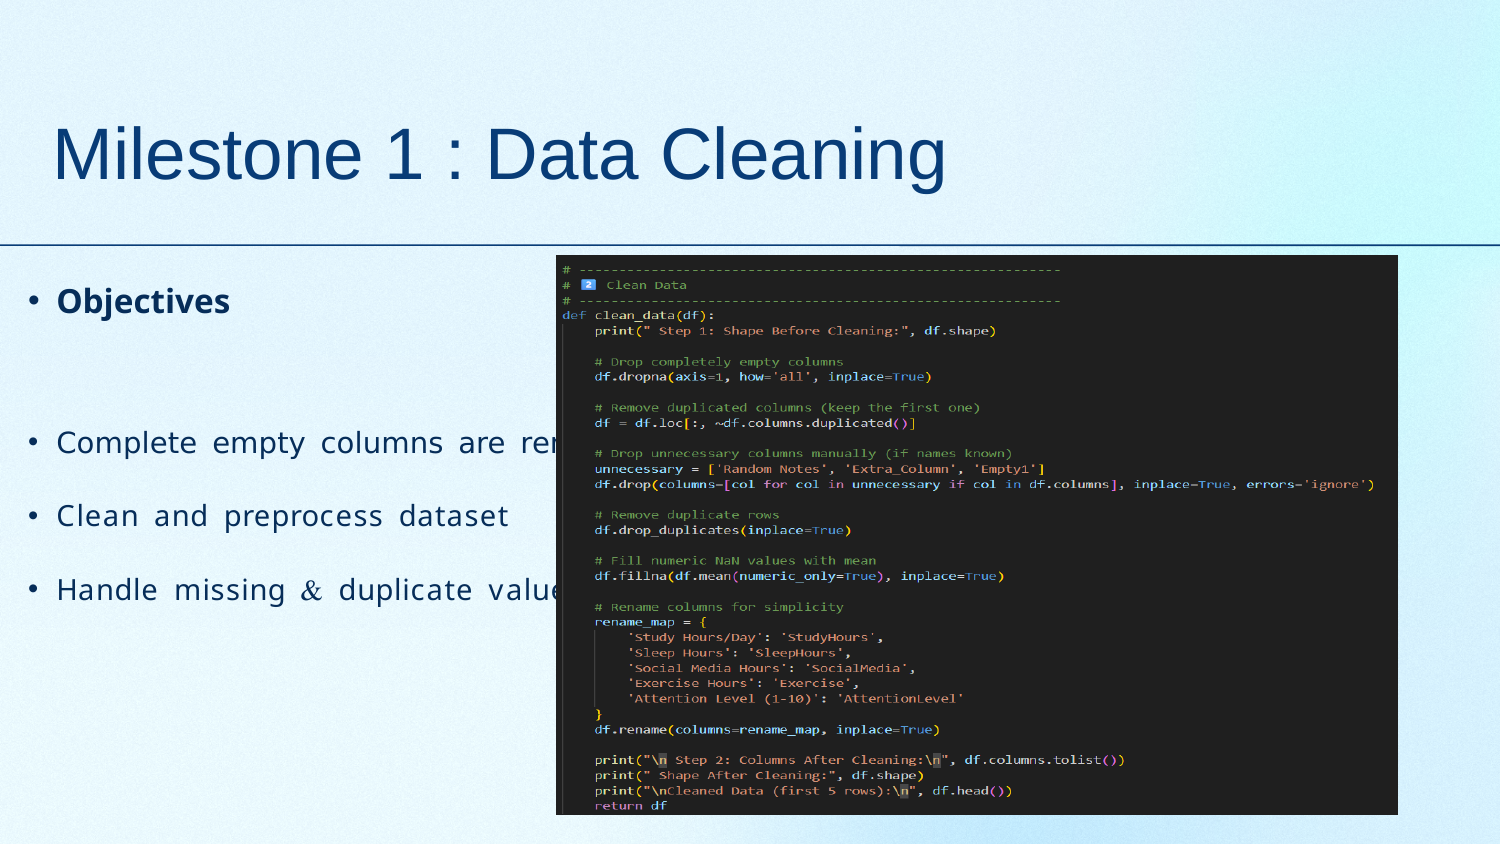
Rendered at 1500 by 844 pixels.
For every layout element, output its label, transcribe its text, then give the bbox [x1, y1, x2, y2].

picture [0, 0, 1500, 244]
picture [0, 246, 1500, 844]
title Milestone 1 : Data Cleaning [37, 37, 1463, 210]
subtitle Objectives Complete empty columns are removed Clean and preprocess dataset Handle missing & duplicate values [13, 246, 711, 746]
